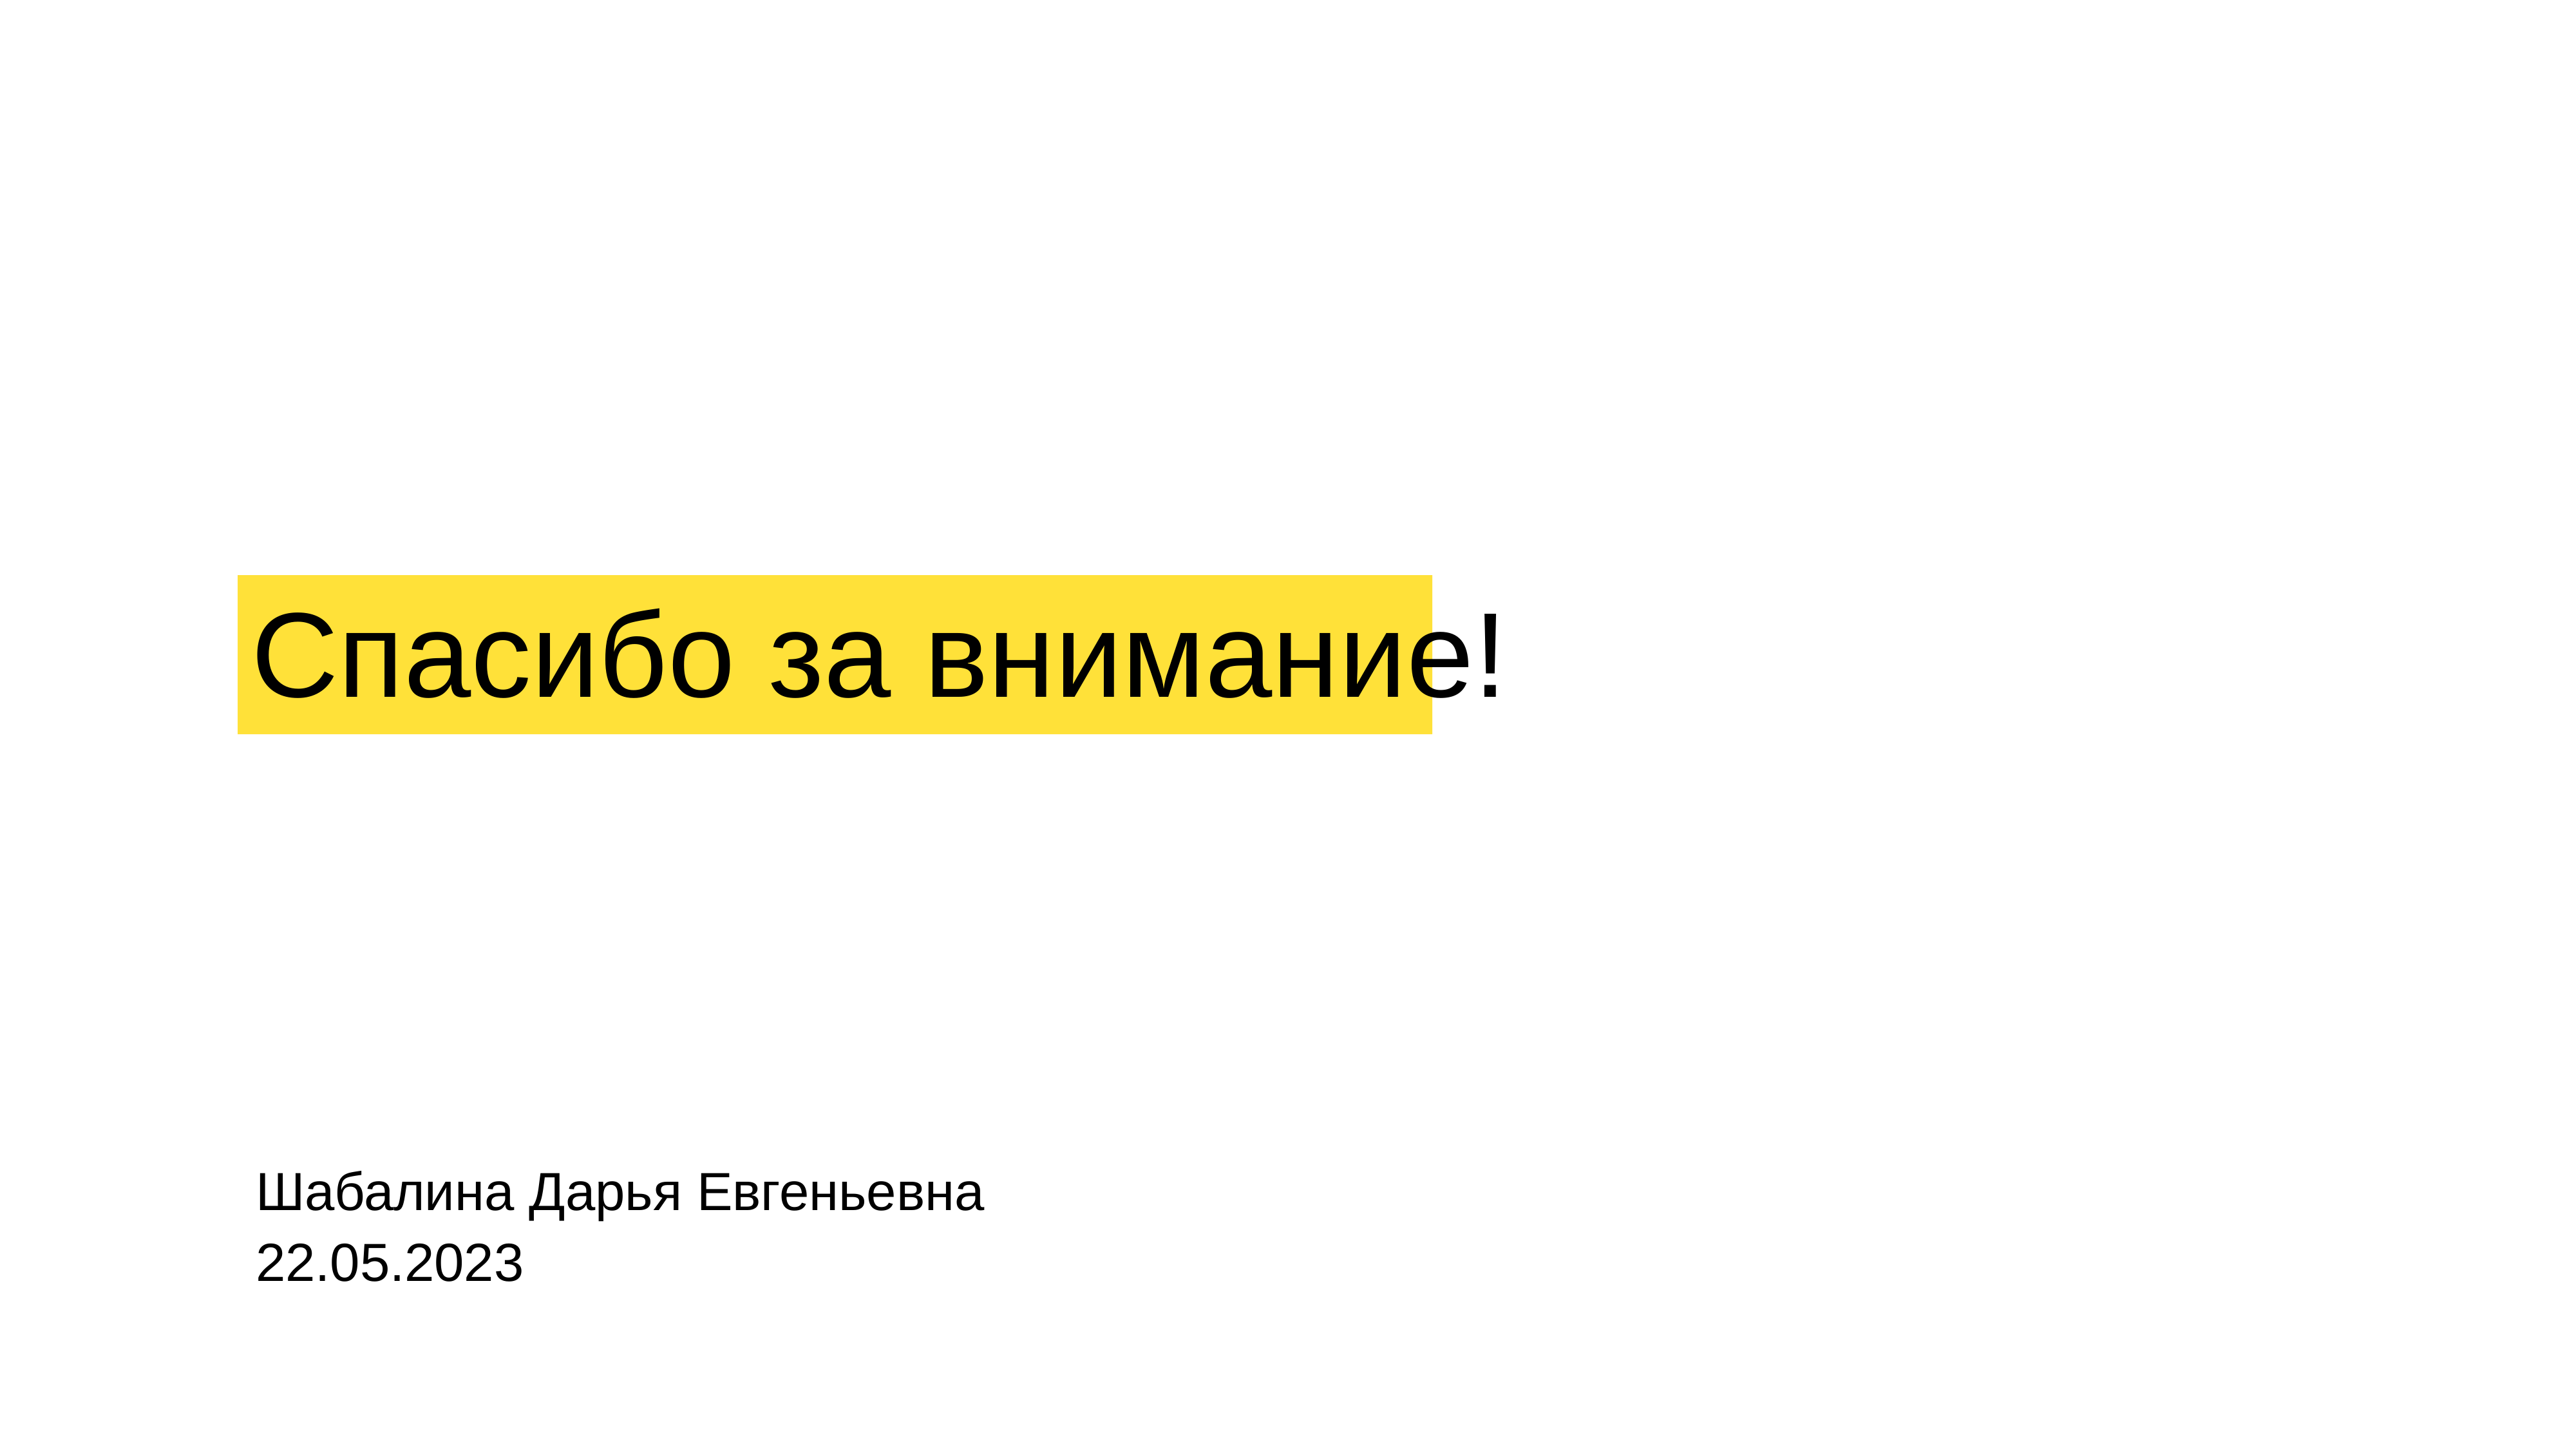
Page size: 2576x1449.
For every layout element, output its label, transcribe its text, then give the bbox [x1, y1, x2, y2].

text_box [238, 575, 1433, 735]
text_box Спасибо за внимание! [246, 587, 2249, 729]
text_box Шабалина Дарья Евгеньевна 22.05.2023 [246, 1141, 1063, 1302]
